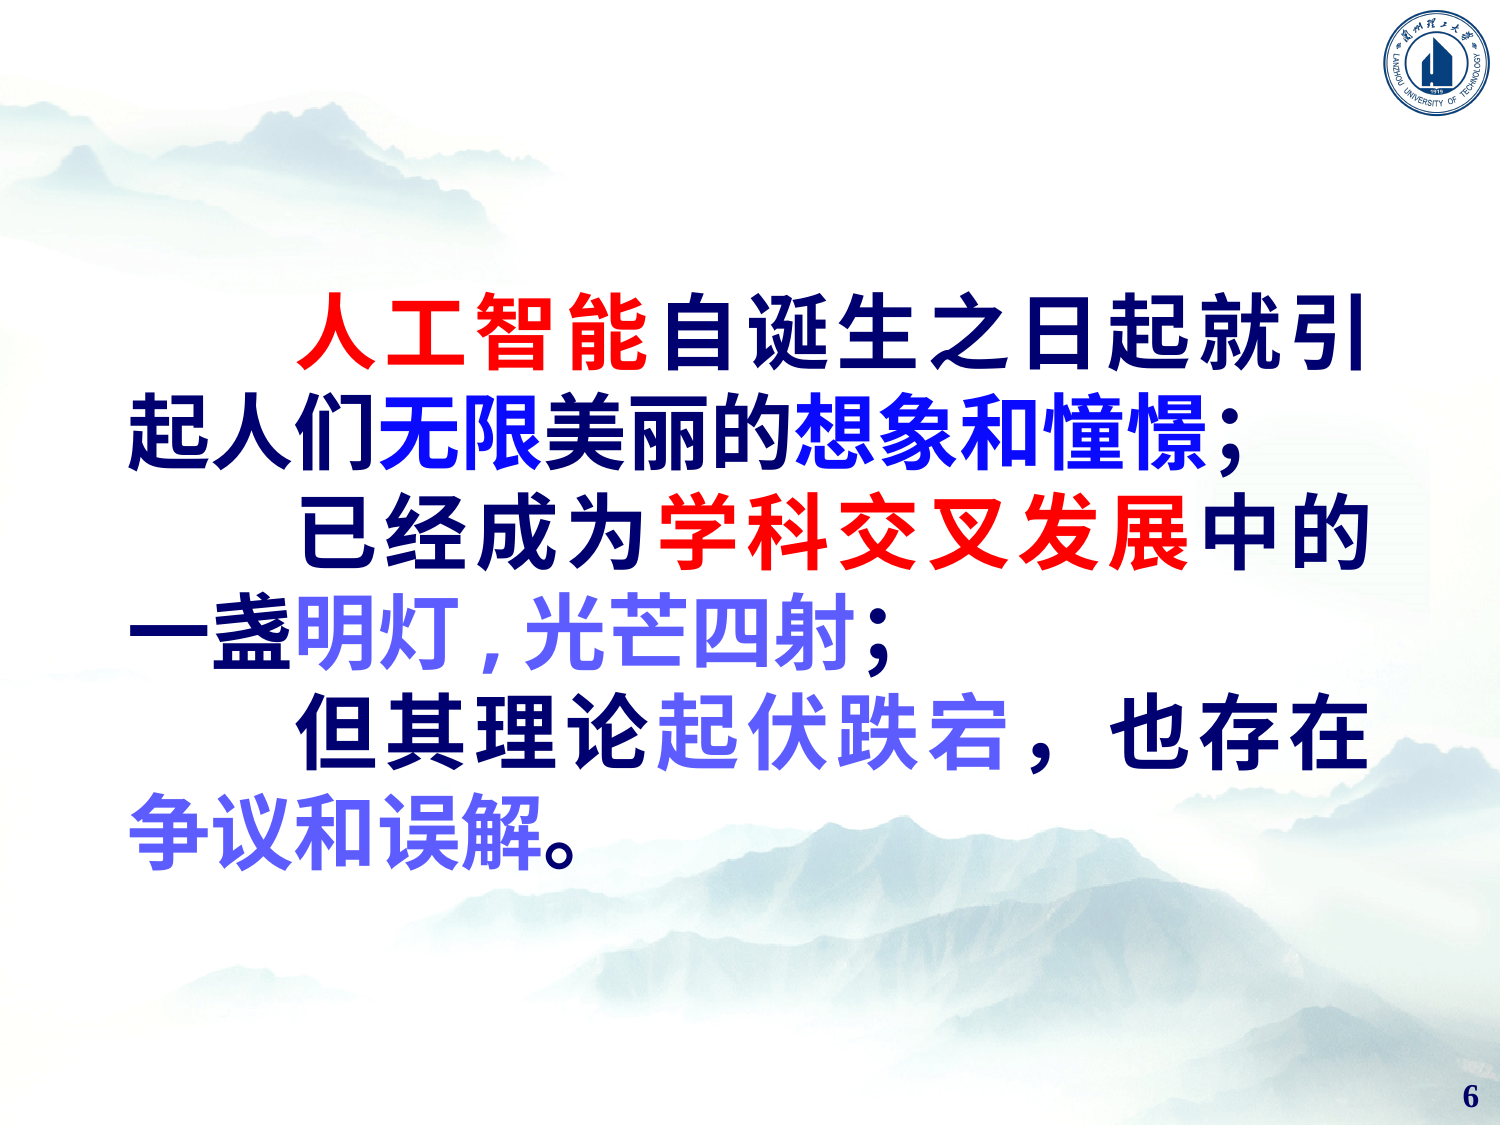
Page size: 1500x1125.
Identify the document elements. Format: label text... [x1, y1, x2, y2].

picture [0, 0, 1500, 1125]
list 人工智能自诞生之日起就引起人们无限美丽的想象和憧憬； 已经成为学科交叉发展中的一盏明灯,光芒四射； 但其理论起伏跌宕，也存在争议和误解。 [112, 272, 1388, 948]
slide_number 6 [1181, 1066, 1495, 1125]
